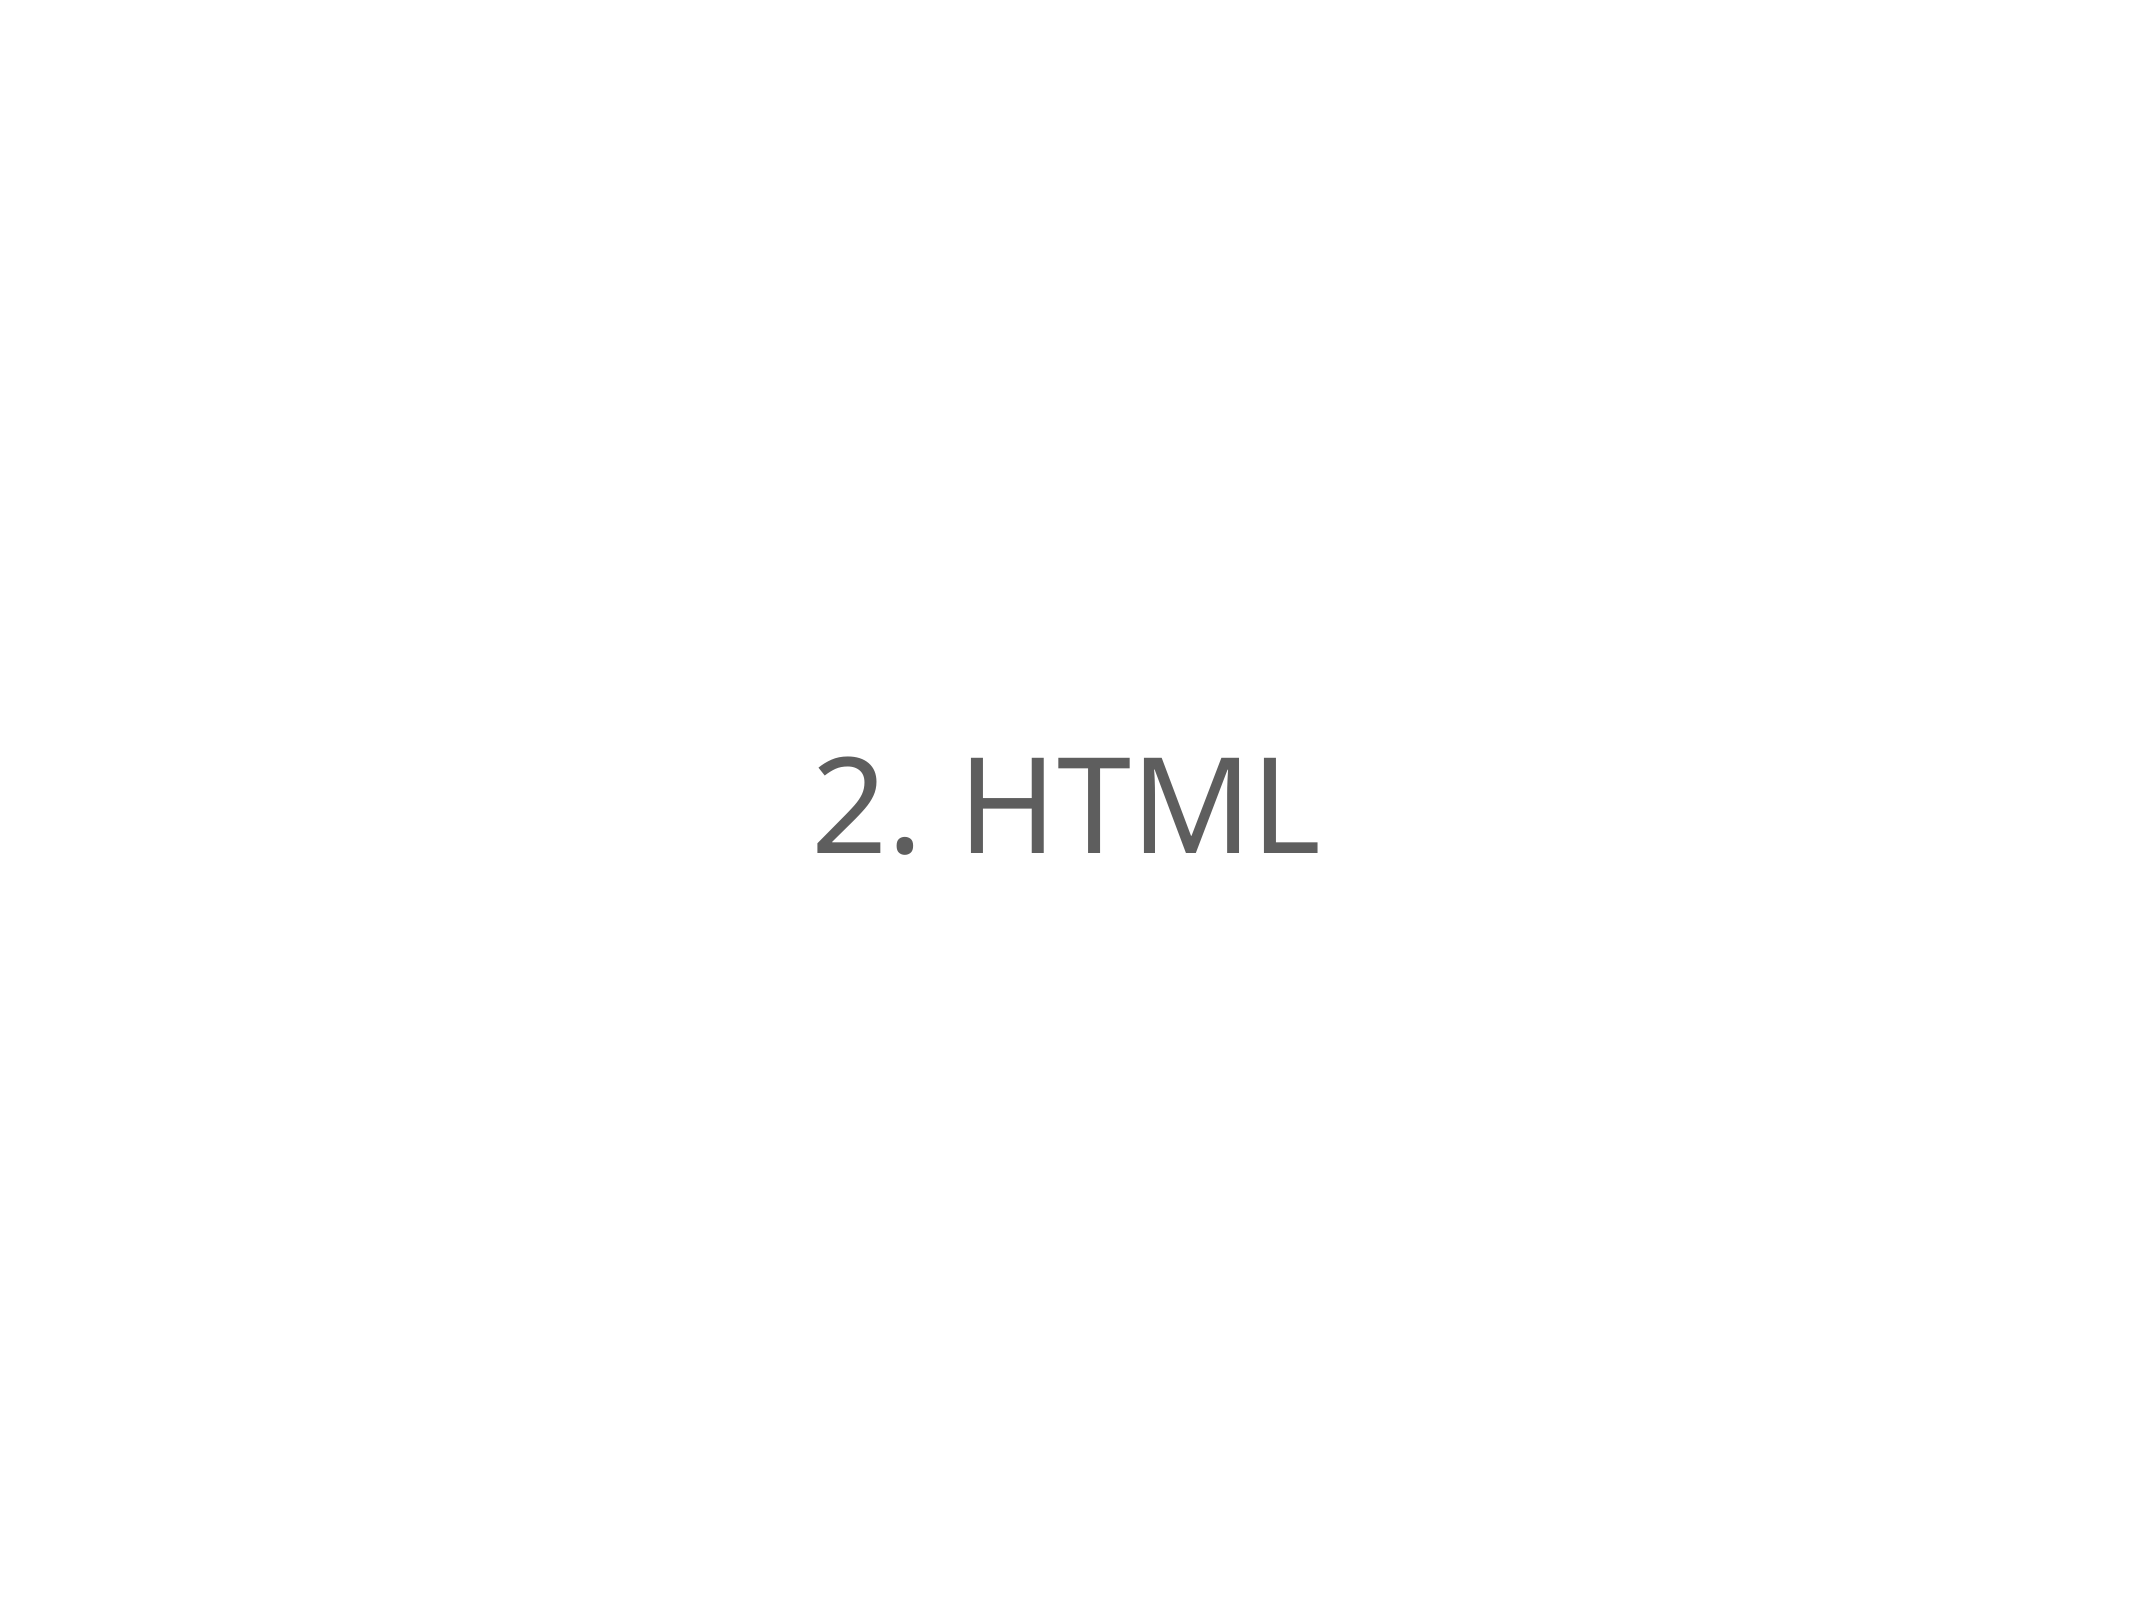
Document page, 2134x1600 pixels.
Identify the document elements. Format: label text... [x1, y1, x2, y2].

text_box 2. HTML [803, 711, 1330, 889]
